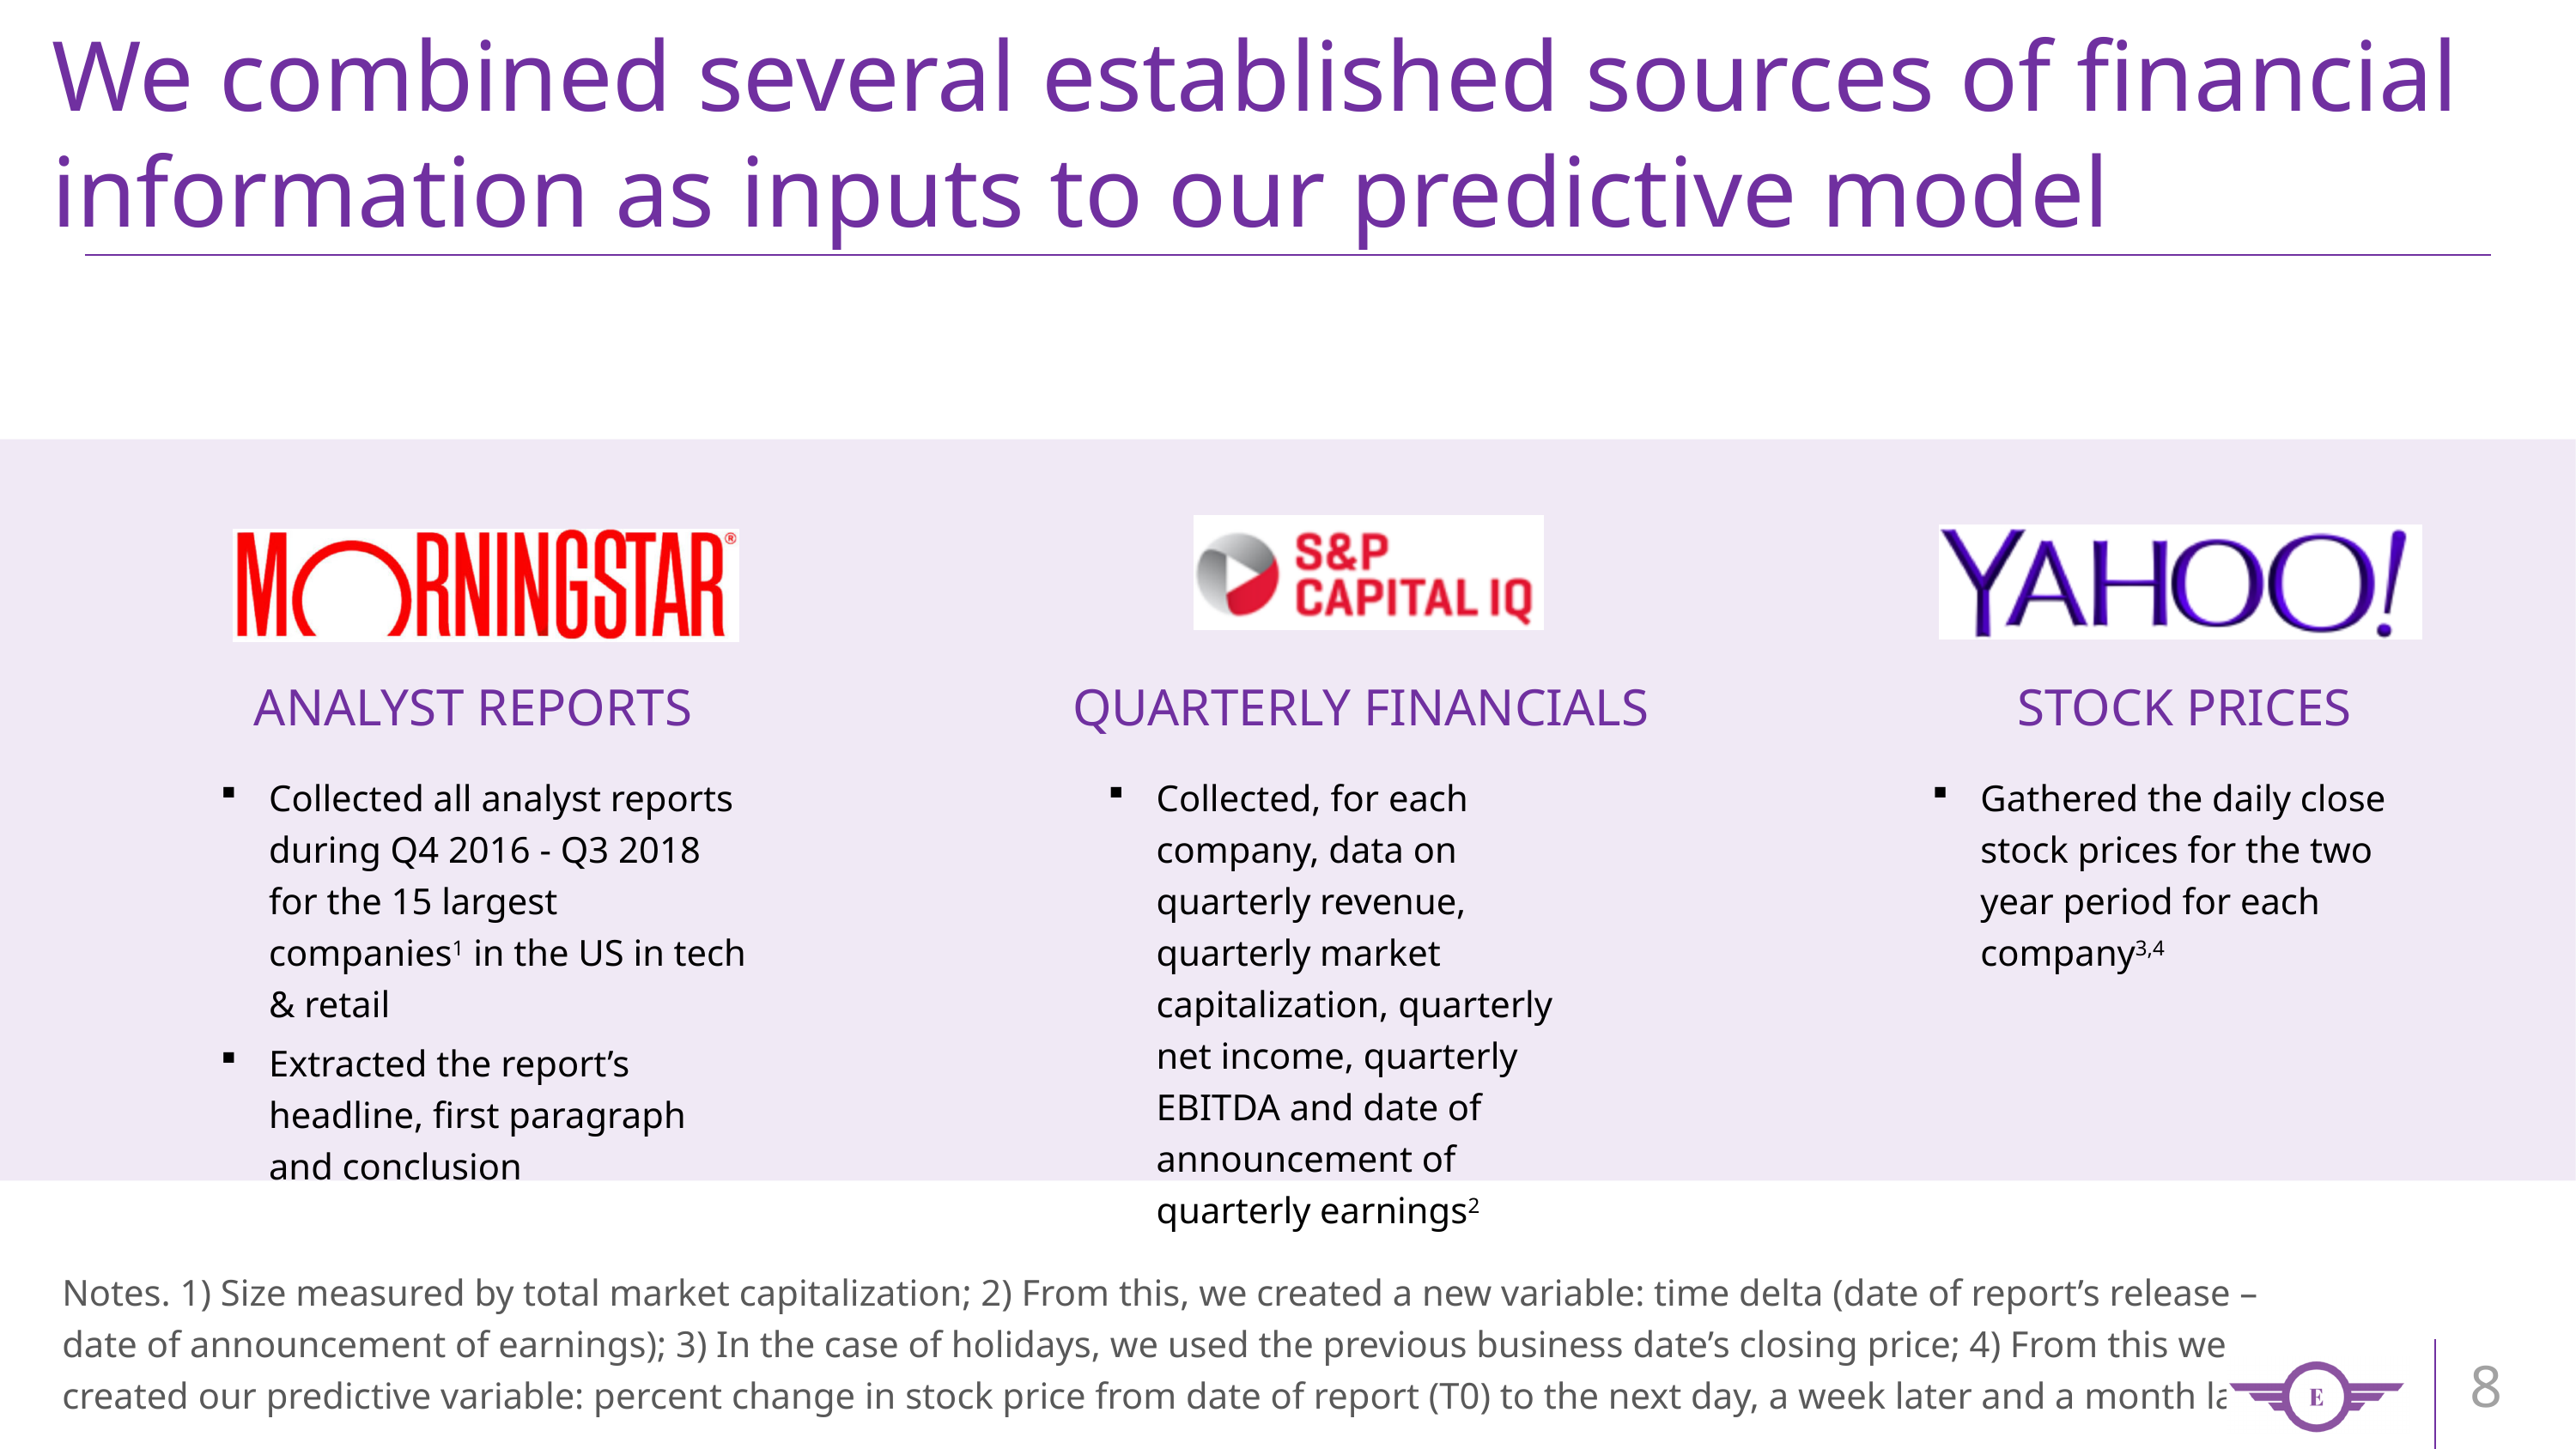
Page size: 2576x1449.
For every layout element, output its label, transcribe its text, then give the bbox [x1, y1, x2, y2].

text_box Collected, for each company, data on quarterly revenue, quarterly market capitalization, quarterly net income, quarterly EBITDA and date of announcement of quarterly earnings2 [1084, 755, 1637, 1003]
list STOCK PRICES [1909, 654, 2461, 755]
picture [233, 529, 739, 643]
list ANALYST REPORTS [197, 654, 750, 755]
list Gathered the daily close stock prices for the two year period for each company3,4 [1909, 755, 2461, 1003]
slide_number 8 [2446, 1350, 2575, 1428]
picture [1193, 515, 1545, 630]
title We combined several established sources of financial information as inputs to our predictive model [39, 8, 2576, 167]
picture [1938, 524, 2422, 640]
list Collected all analyst reports during Q4 2016 - Q3 2018 for the 15 largest companies1 in the US in tech & retail Extracted the report’s headline, first paragraph and conclusion [197, 755, 775, 1003]
picture [2227, 1356, 2410, 1434]
text_box Notes. 1) Size measured by total market capitalization; 2) From this, we created a new variable: time delta (date of report’s release – date of announcement of earnings); 3) In the case of holidays, we used the previous business date’s closing price; 4) From this we created our predictive variable: percent change in stock price from date of report (T0) to the next day, a week later and a month later. [39, 1250, 2336, 1352]
list QUARTERLY FINANCIALS [1002, 654, 1719, 756]
